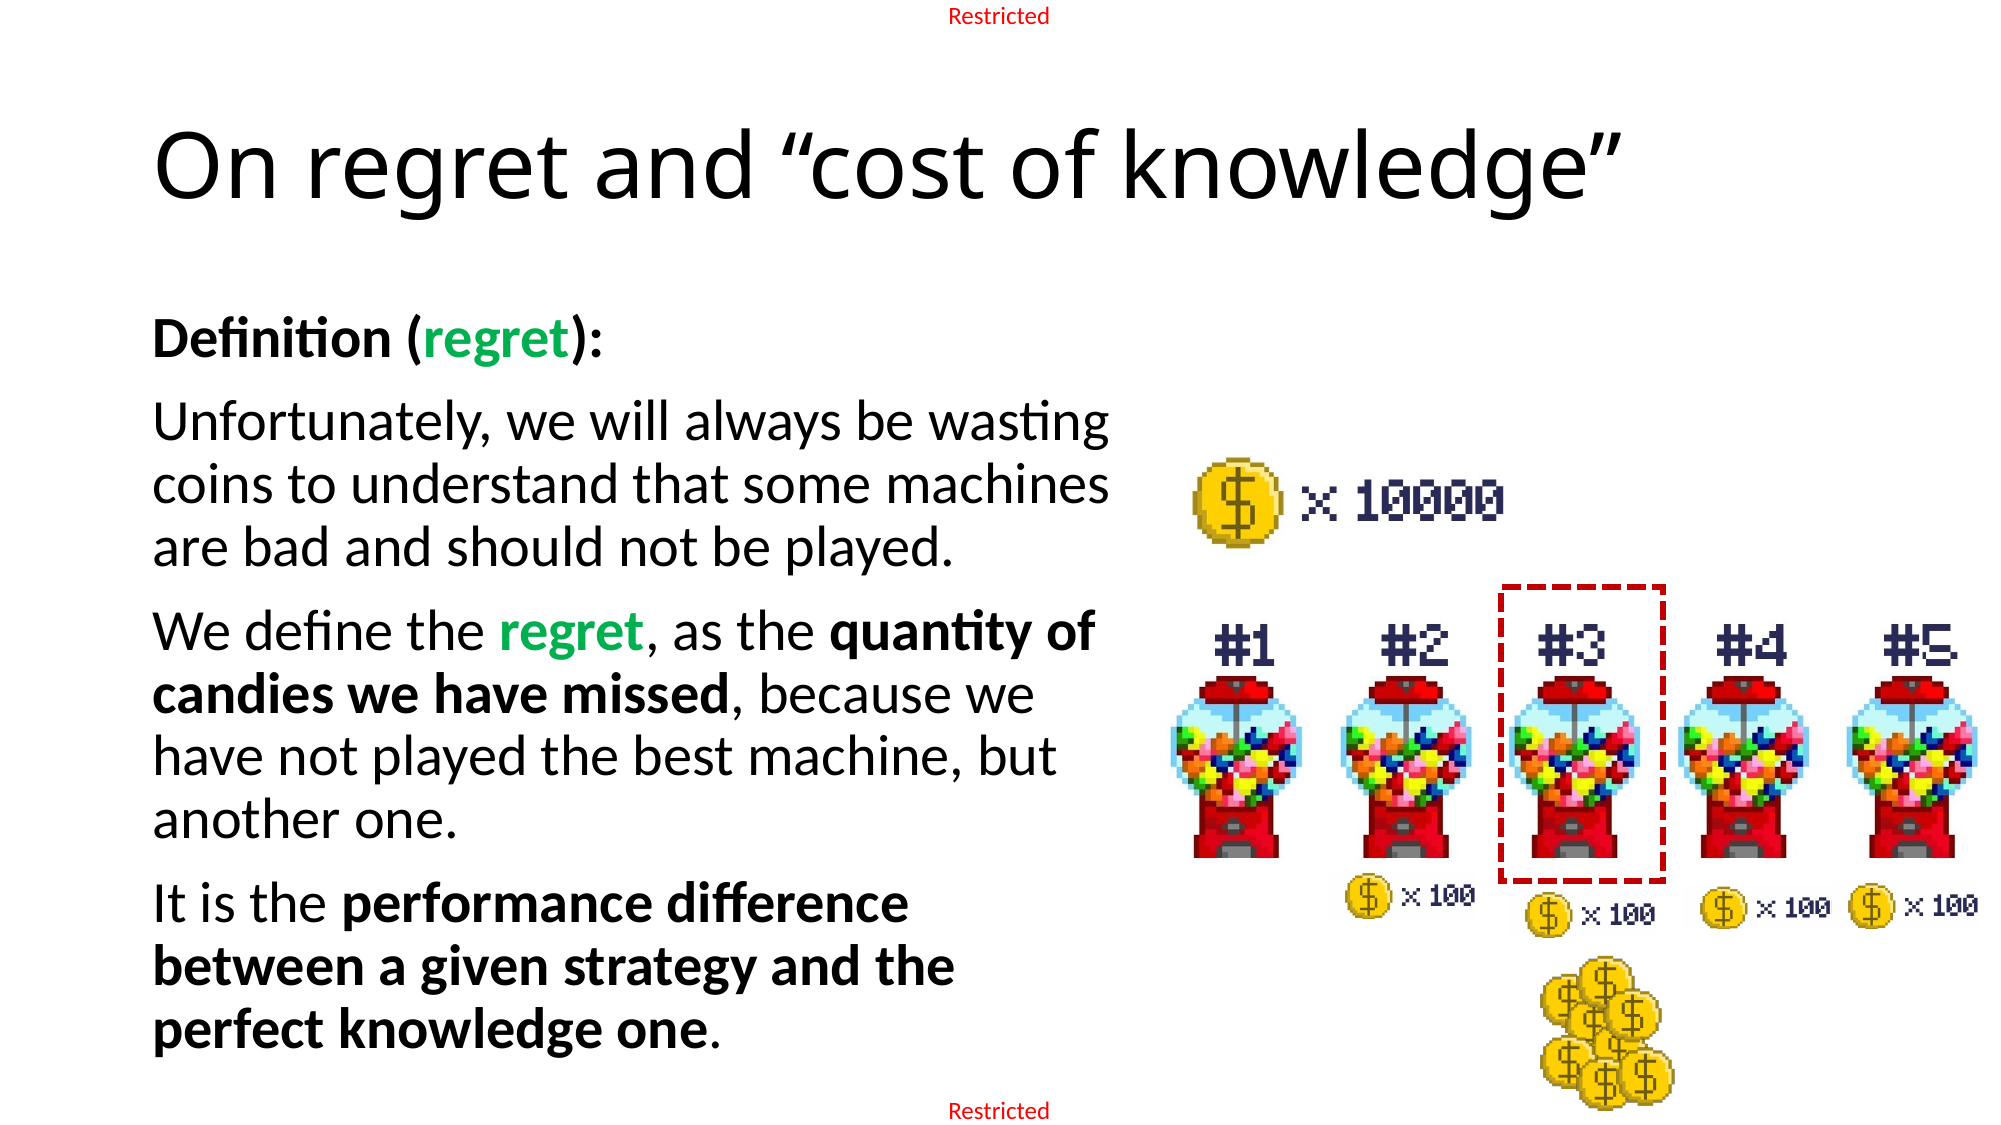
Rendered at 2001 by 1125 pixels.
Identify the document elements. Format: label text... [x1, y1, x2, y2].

text_box [1500, 862, 1664, 882]
picture [1160, 454, 1983, 862]
list Definition (regret): Unfortunately, we will always be wasting coins to understand that some machines are bad and should not be played. We define the regret, as the quantity of candies we have missed, because we have not played the best machine, but another one. It is the performance difference between a given strategy and the perfect knowledge one. [137, 299, 1130, 1125]
picture [1683, 881, 1979, 929]
title On regret and “cost of knowledge” [137, 59, 1863, 278]
picture [1508, 890, 1699, 1125]
picture [1327, 871, 1476, 919]
